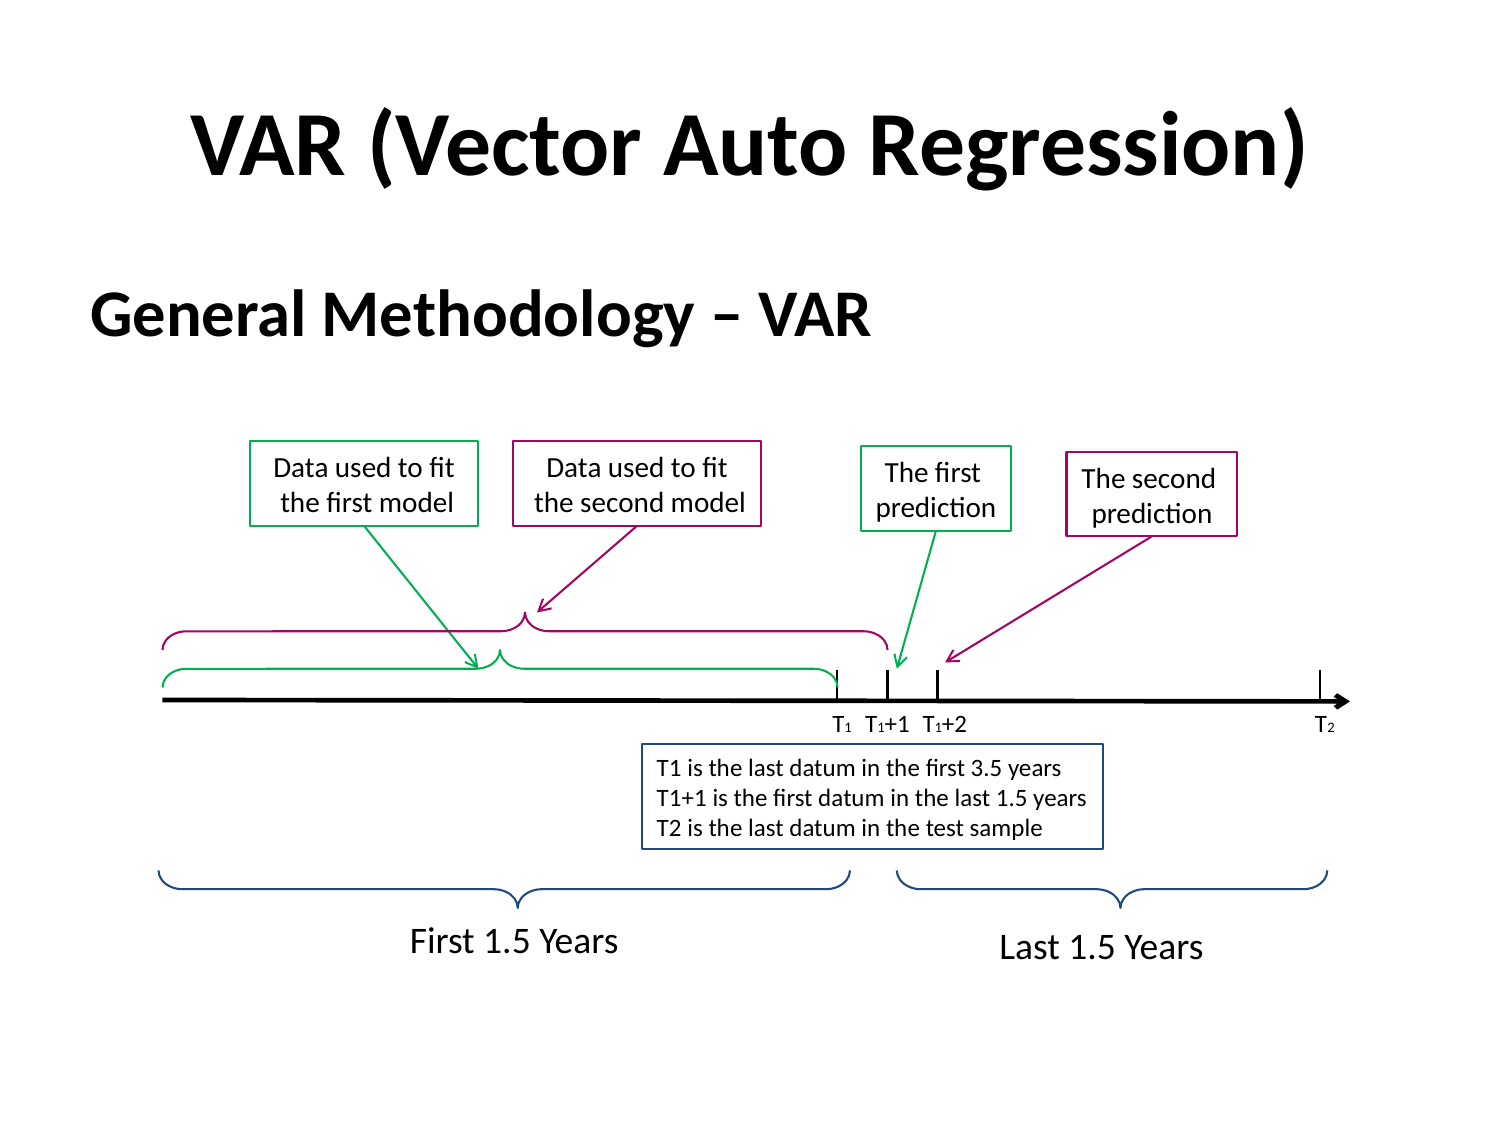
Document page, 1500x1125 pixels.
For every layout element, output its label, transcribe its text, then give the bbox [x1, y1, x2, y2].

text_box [158, 441, 1351, 976]
title VAR (Vector Auto Regression) [75, 45, 1425, 233]
list General Methodology – VAR [75, 262, 1425, 1005]
